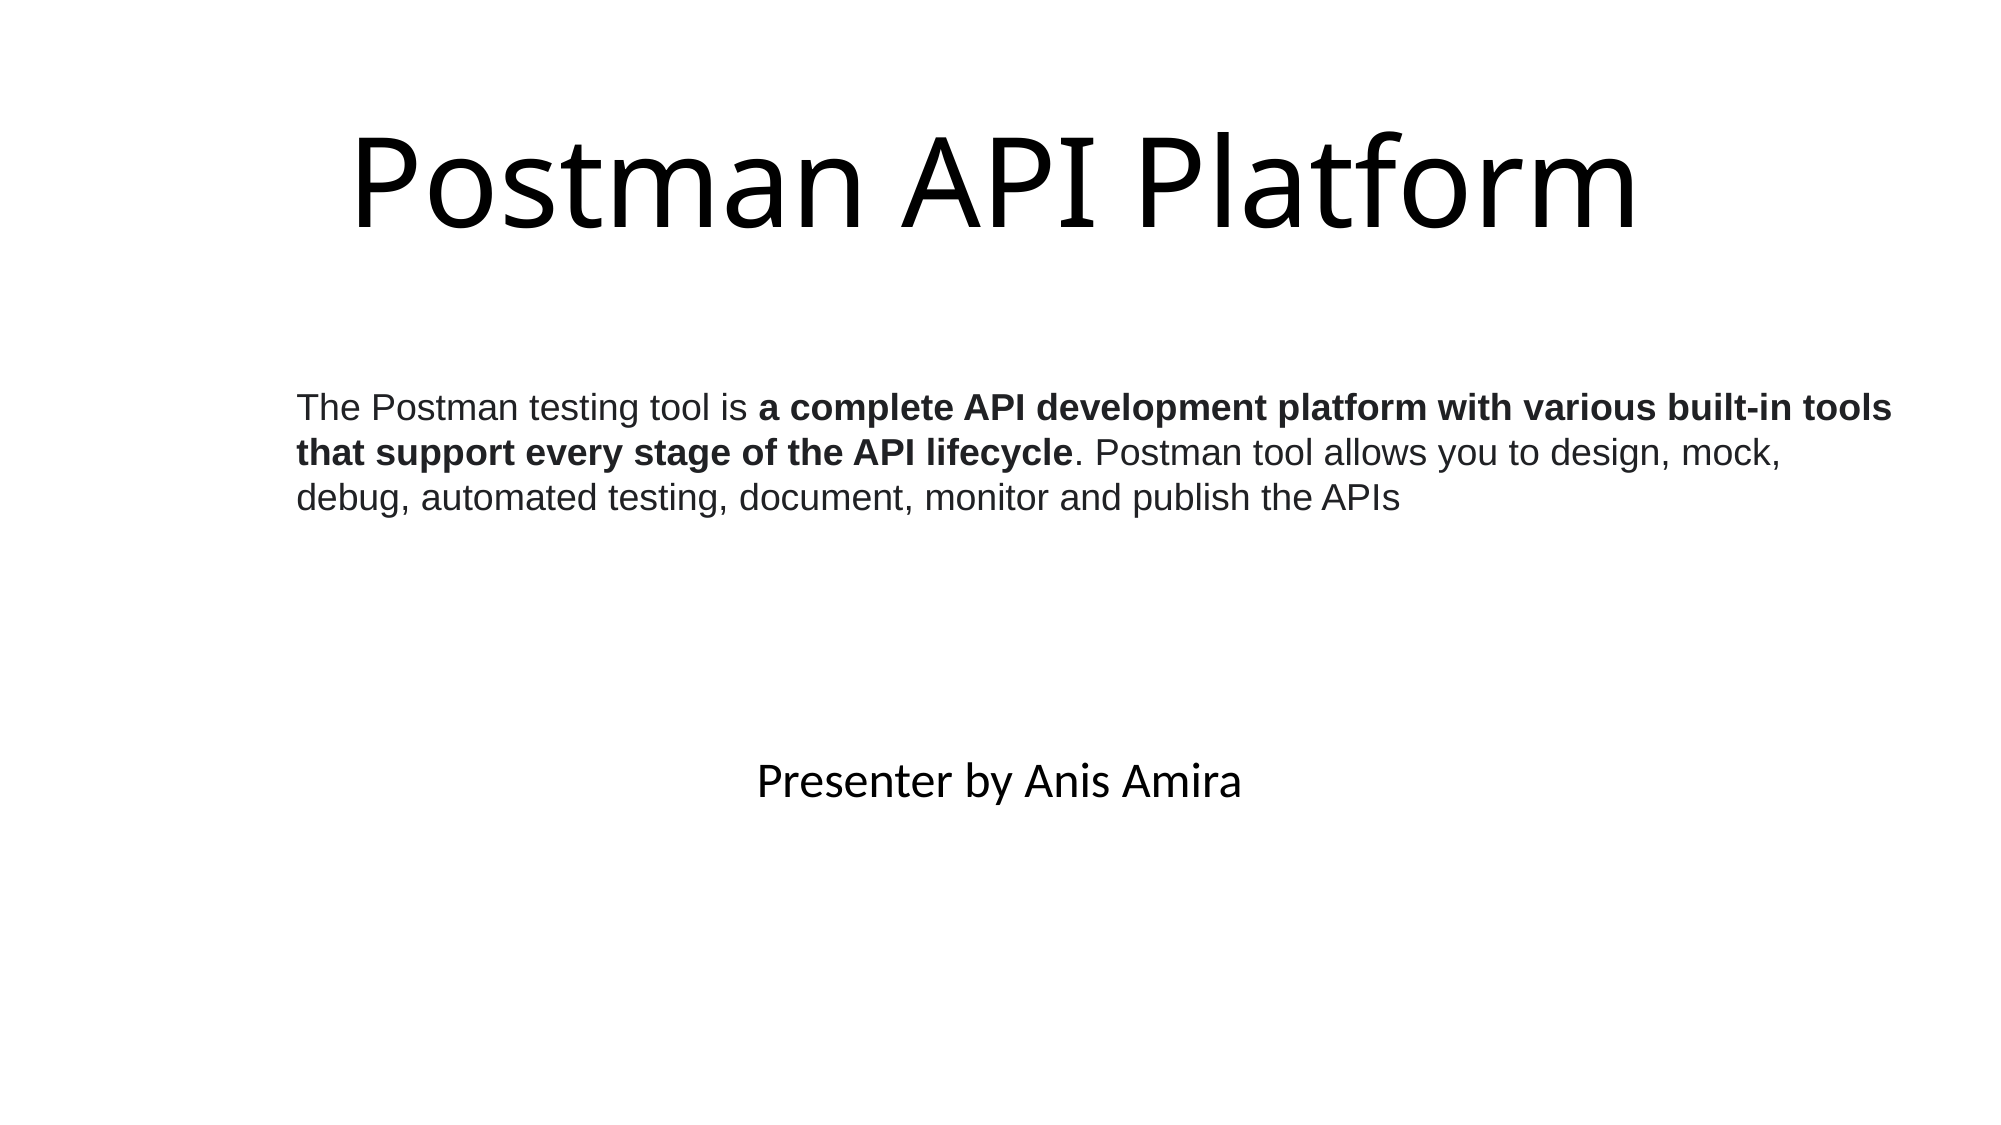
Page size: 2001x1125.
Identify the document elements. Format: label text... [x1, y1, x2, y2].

title Postman API Platform [245, 21, 1746, 263]
subtitle Presenter by Anis Amira [249, 590, 1750, 863]
text_box The Postman testing tool is a complete API development platform with various built-in tools that support every stage of the API lifecycle. Postman tool allows you to design, mock, debug, automated testing, document, monitor and publish the APIs [281, 375, 1917, 526]
